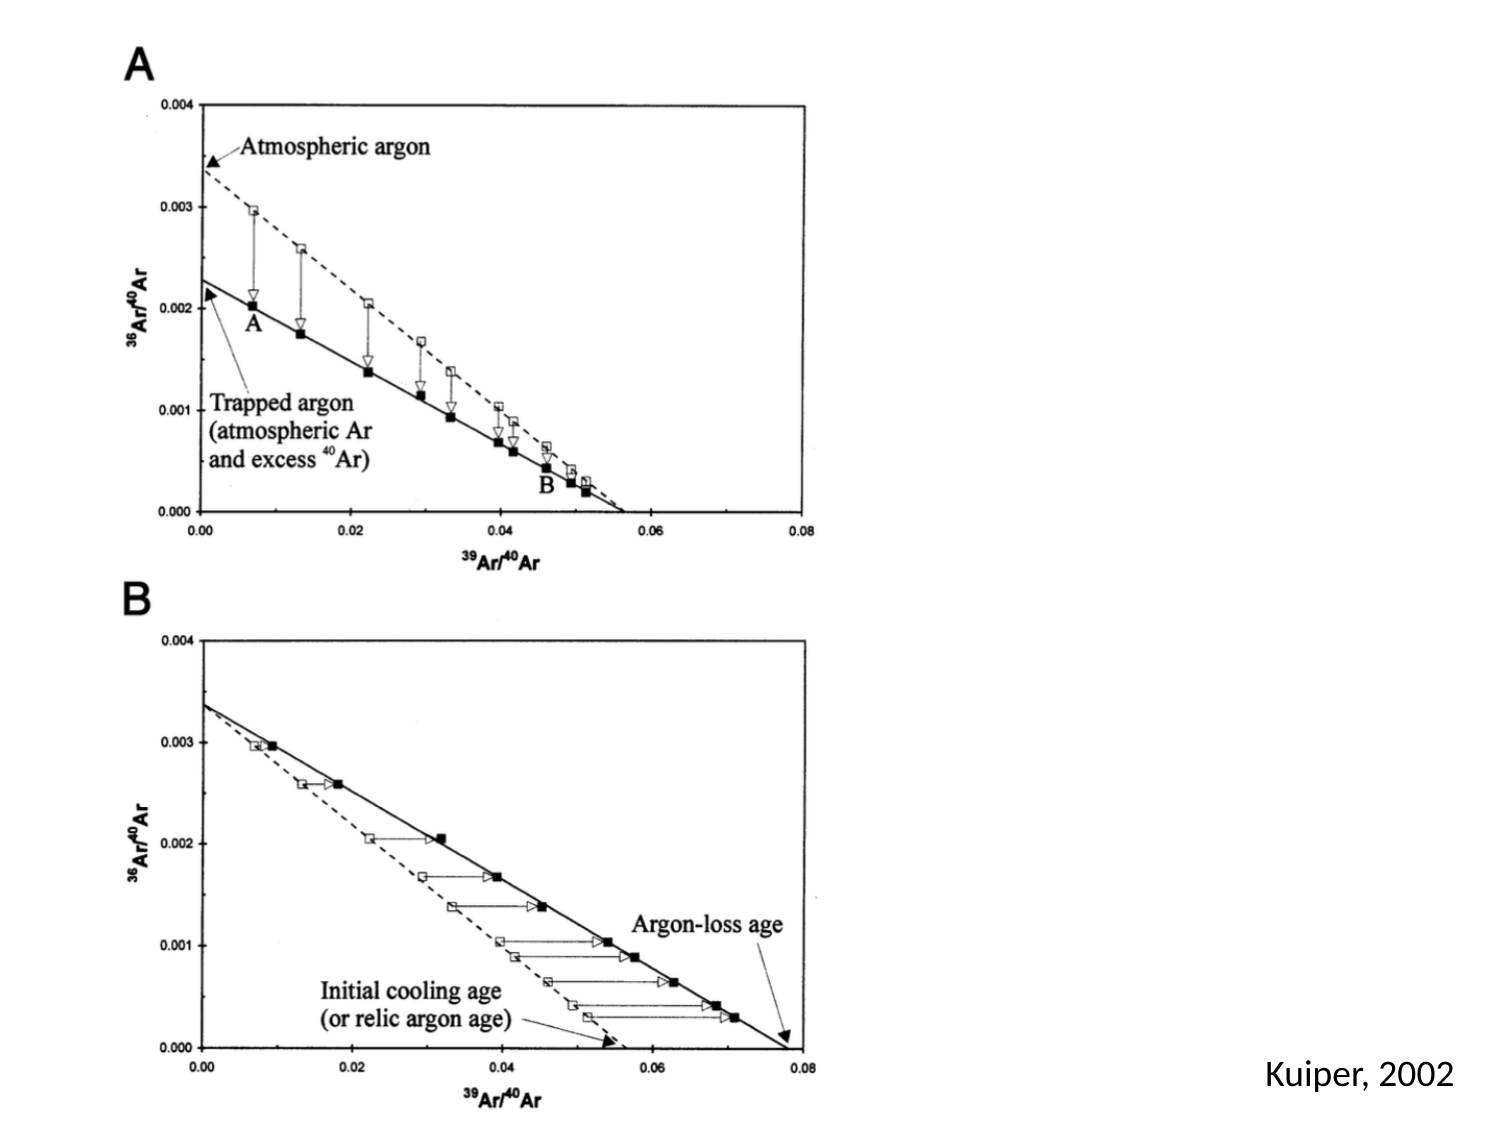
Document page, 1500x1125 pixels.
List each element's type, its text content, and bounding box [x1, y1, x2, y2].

picture [90, 16, 893, 1125]
text_box Kuiper, 2002 [1250, 1041, 1470, 1102]
